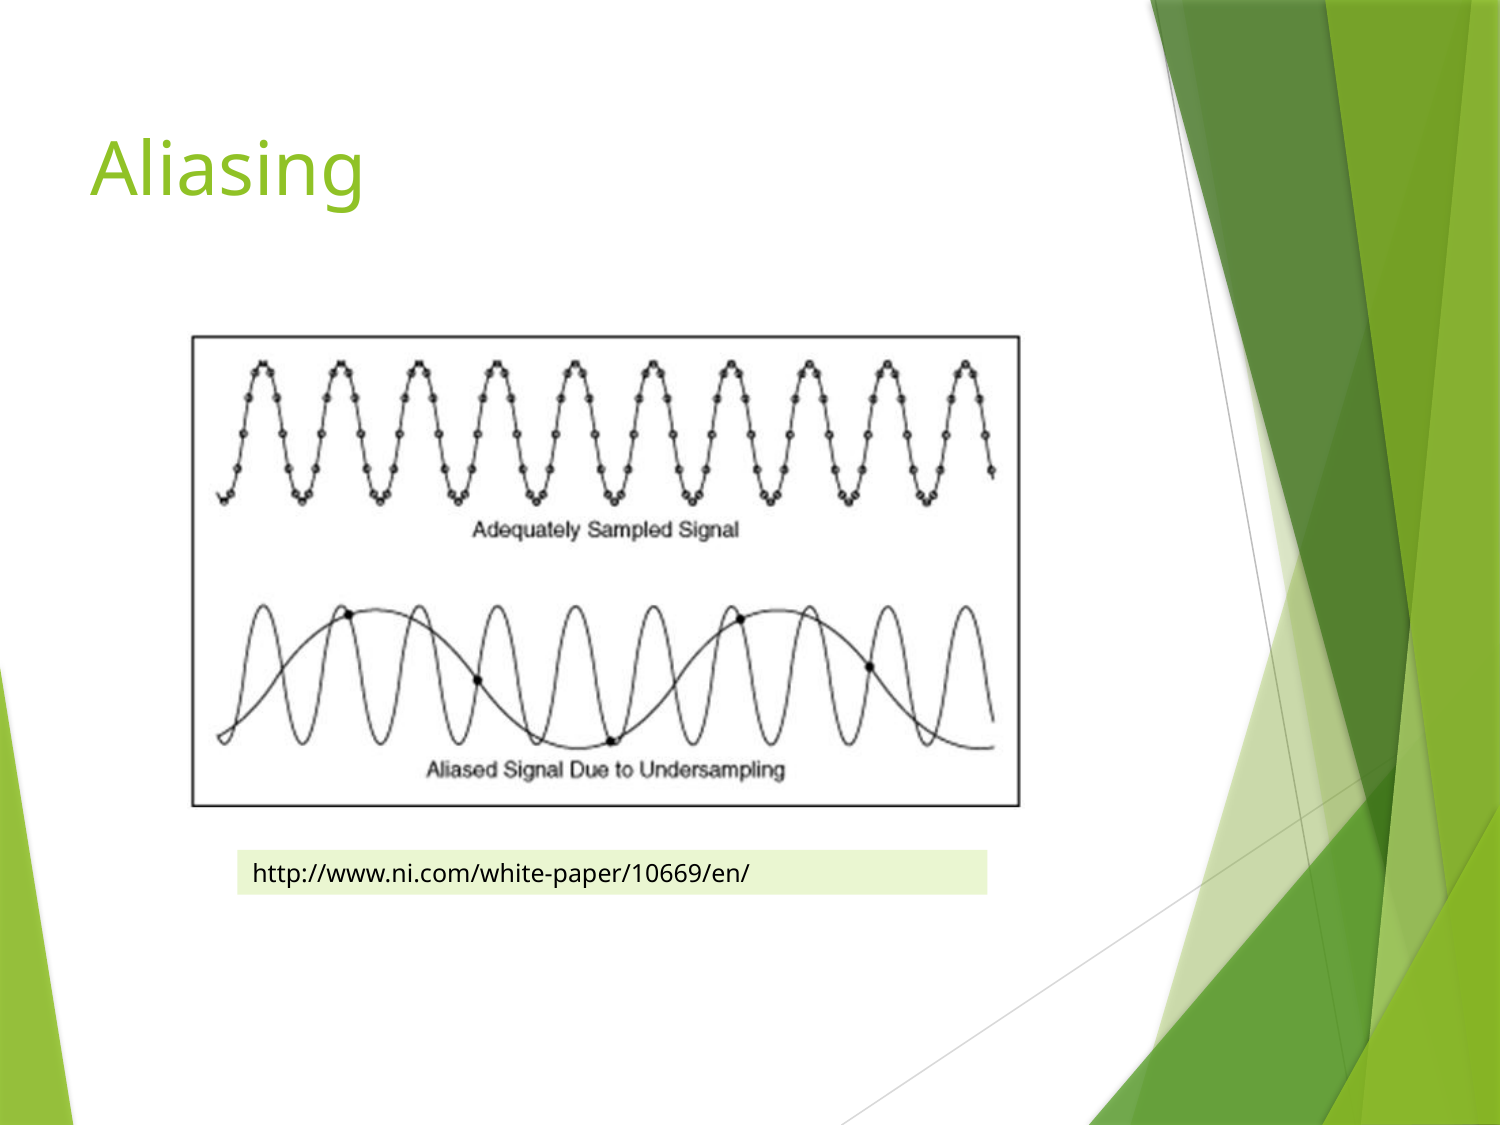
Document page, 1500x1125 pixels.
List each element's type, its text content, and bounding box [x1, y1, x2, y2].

picture [186, 331, 1026, 810]
title Aliasing [75, 112, 1425, 233]
text_box http://www.ni.com/white-paper/10669/en/ [237, 849, 988, 895]
